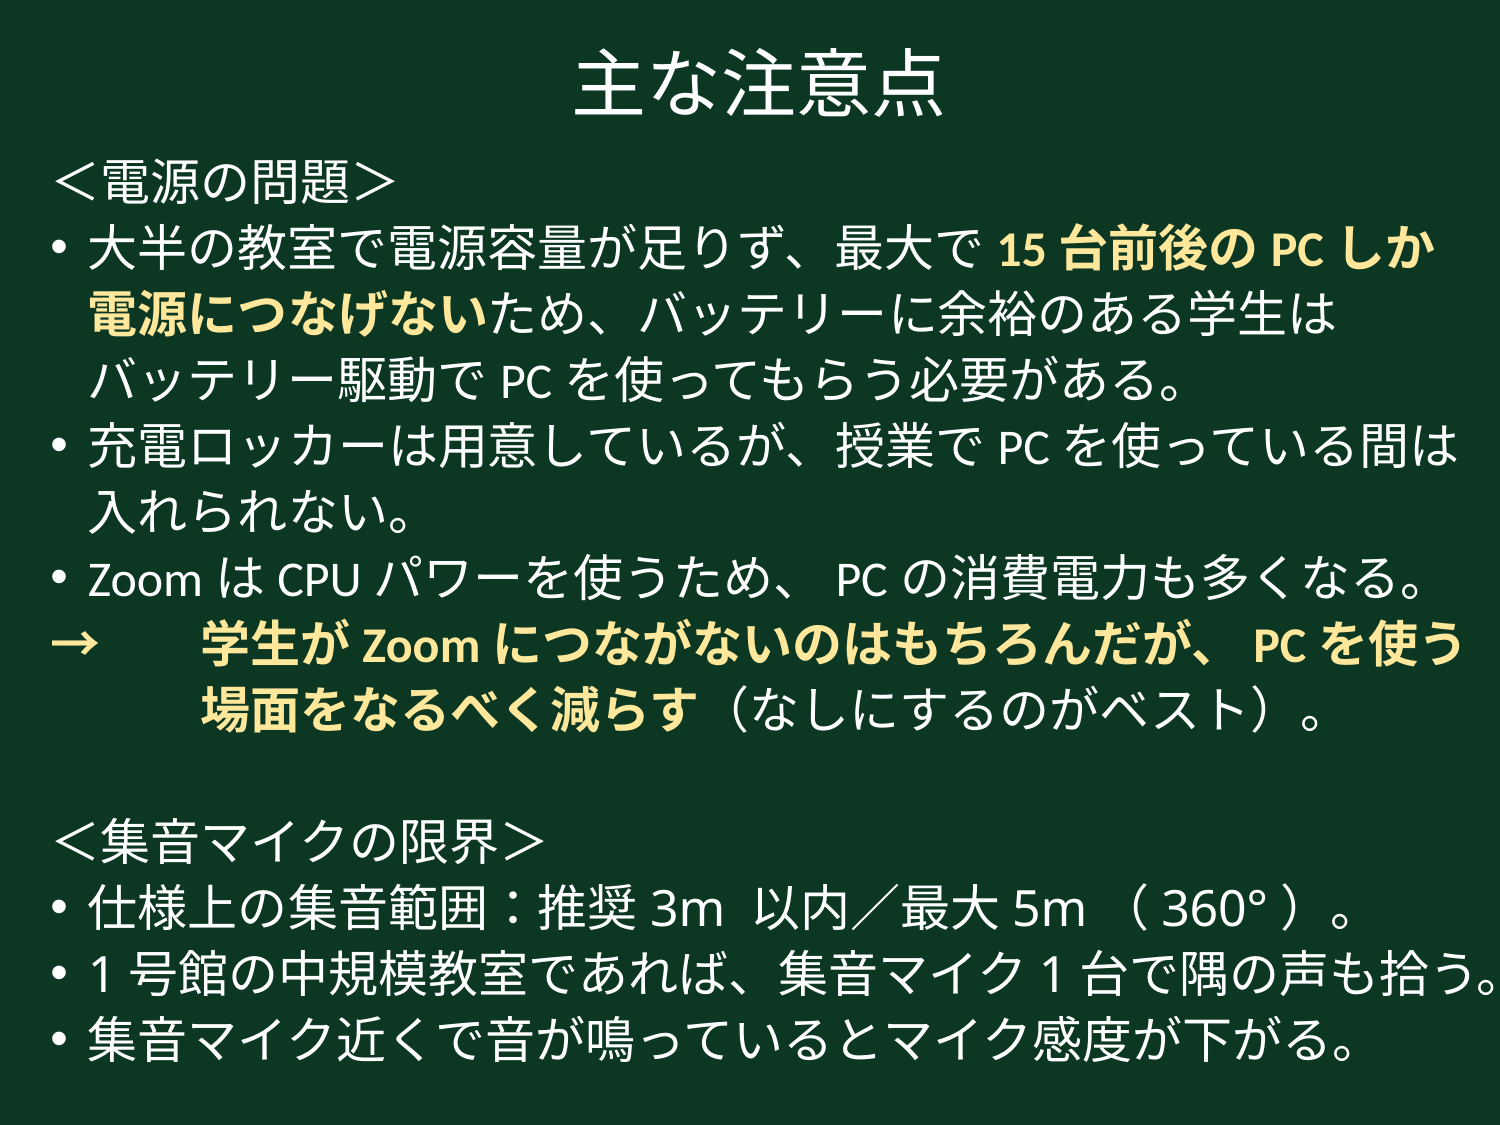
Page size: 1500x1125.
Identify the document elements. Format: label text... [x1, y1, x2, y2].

list ＜電源の問題＞ 大半の教室で電源容量が足りず、最大で15台前後のPCしか 電源につなげないため、バッテリーに余裕のある学生は バッテリー駆動でPCを使ってもらう必要がある。 充電ロッカーは用意しているが、授業でPCを使っている間は 入れられない。 ZoomはCPUパワーを使うため、PCの消費電力も多くなる。 → 学生がZoomにつながないのはもちろんだが、PCを使う 場面をなるべく減らす（なしにするのがベスト）。 ＜集音マイクの限界＞ 仕様上の集音範囲：推奨3m 以内／最大5m（360°）。 1号館の中規模教室であれば、集音マイク1台で隅の声も拾う。 集音マイク近くで音が鳴っているとマイク感度が下がる。 [35, 137, 1500, 976]
title 主な注意点 [112, 7, 1406, 137]
